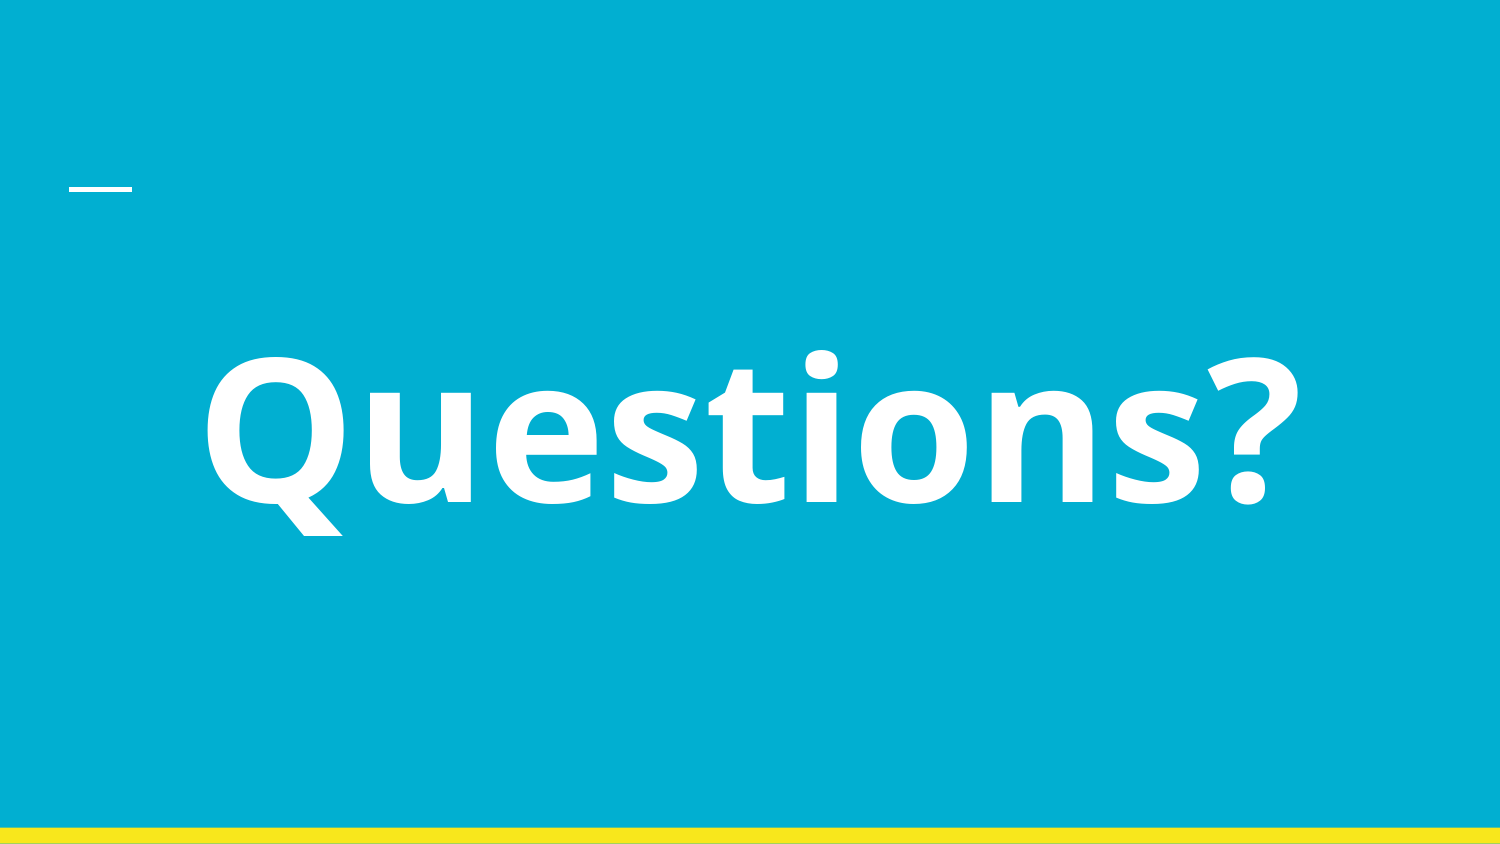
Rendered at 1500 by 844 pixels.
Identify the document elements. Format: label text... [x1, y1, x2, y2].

title Questions? [51, 287, 1449, 557]
